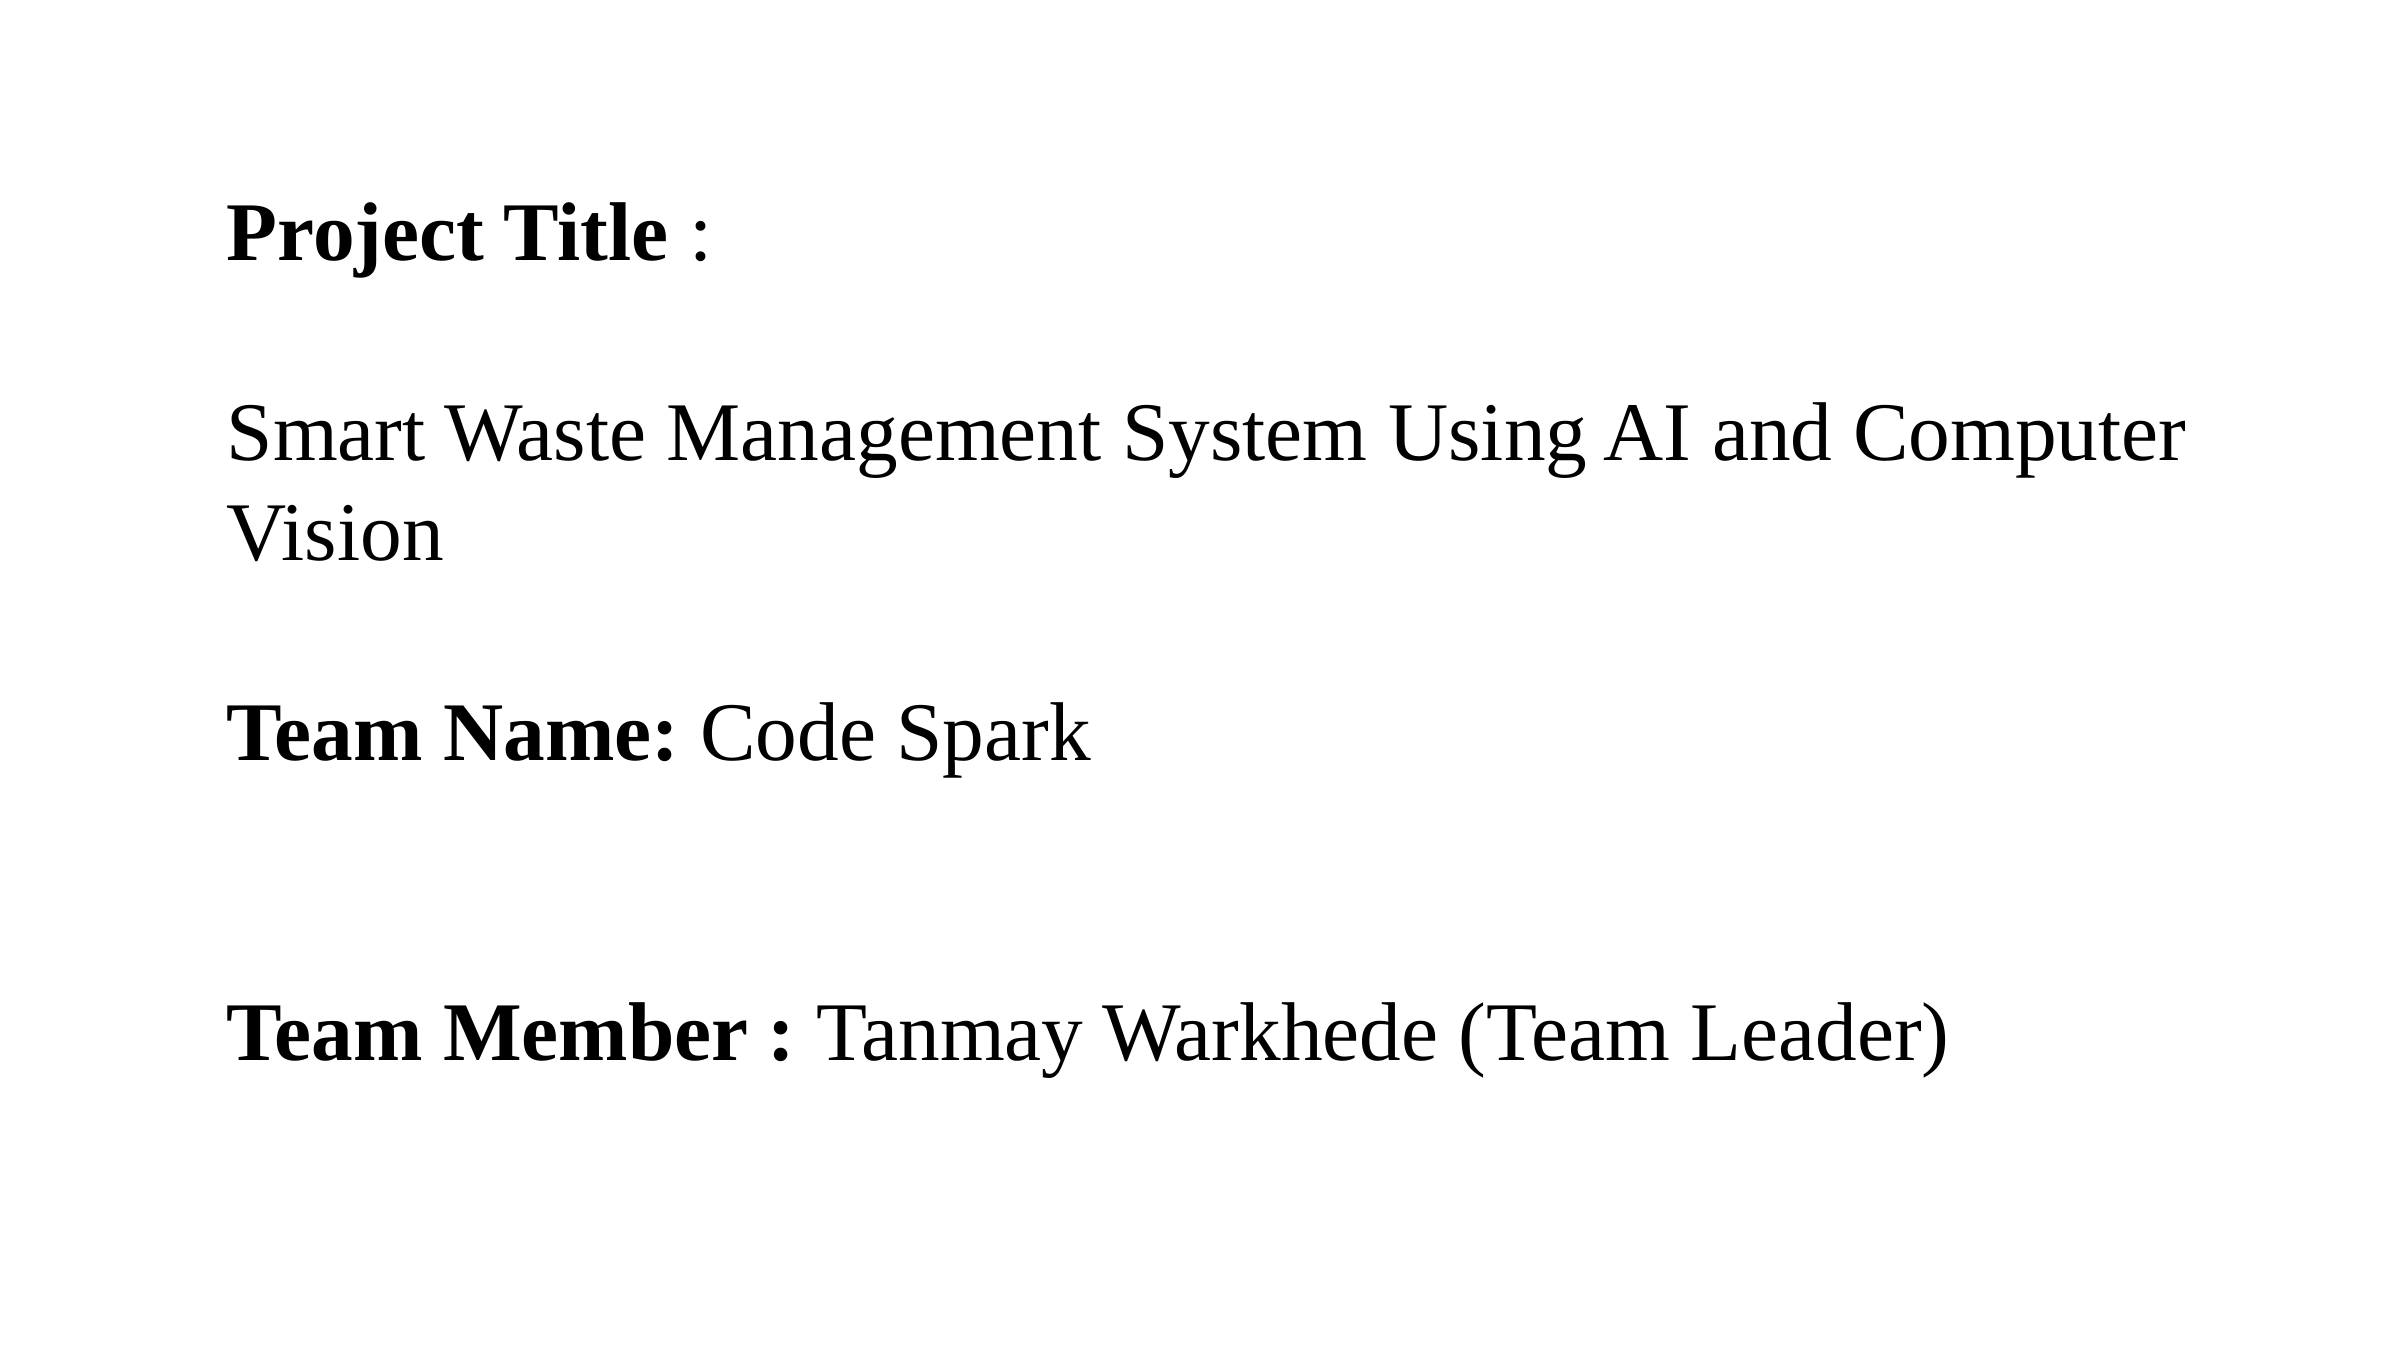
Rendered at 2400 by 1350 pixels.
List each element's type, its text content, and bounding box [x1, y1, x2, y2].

text_box Project Title : Smart Waste Management System Using AI and Computer Vision Team Name: Code Spark Team Member : Tanmay Warkhede (Team Leader) [212, 170, 2285, 1085]
